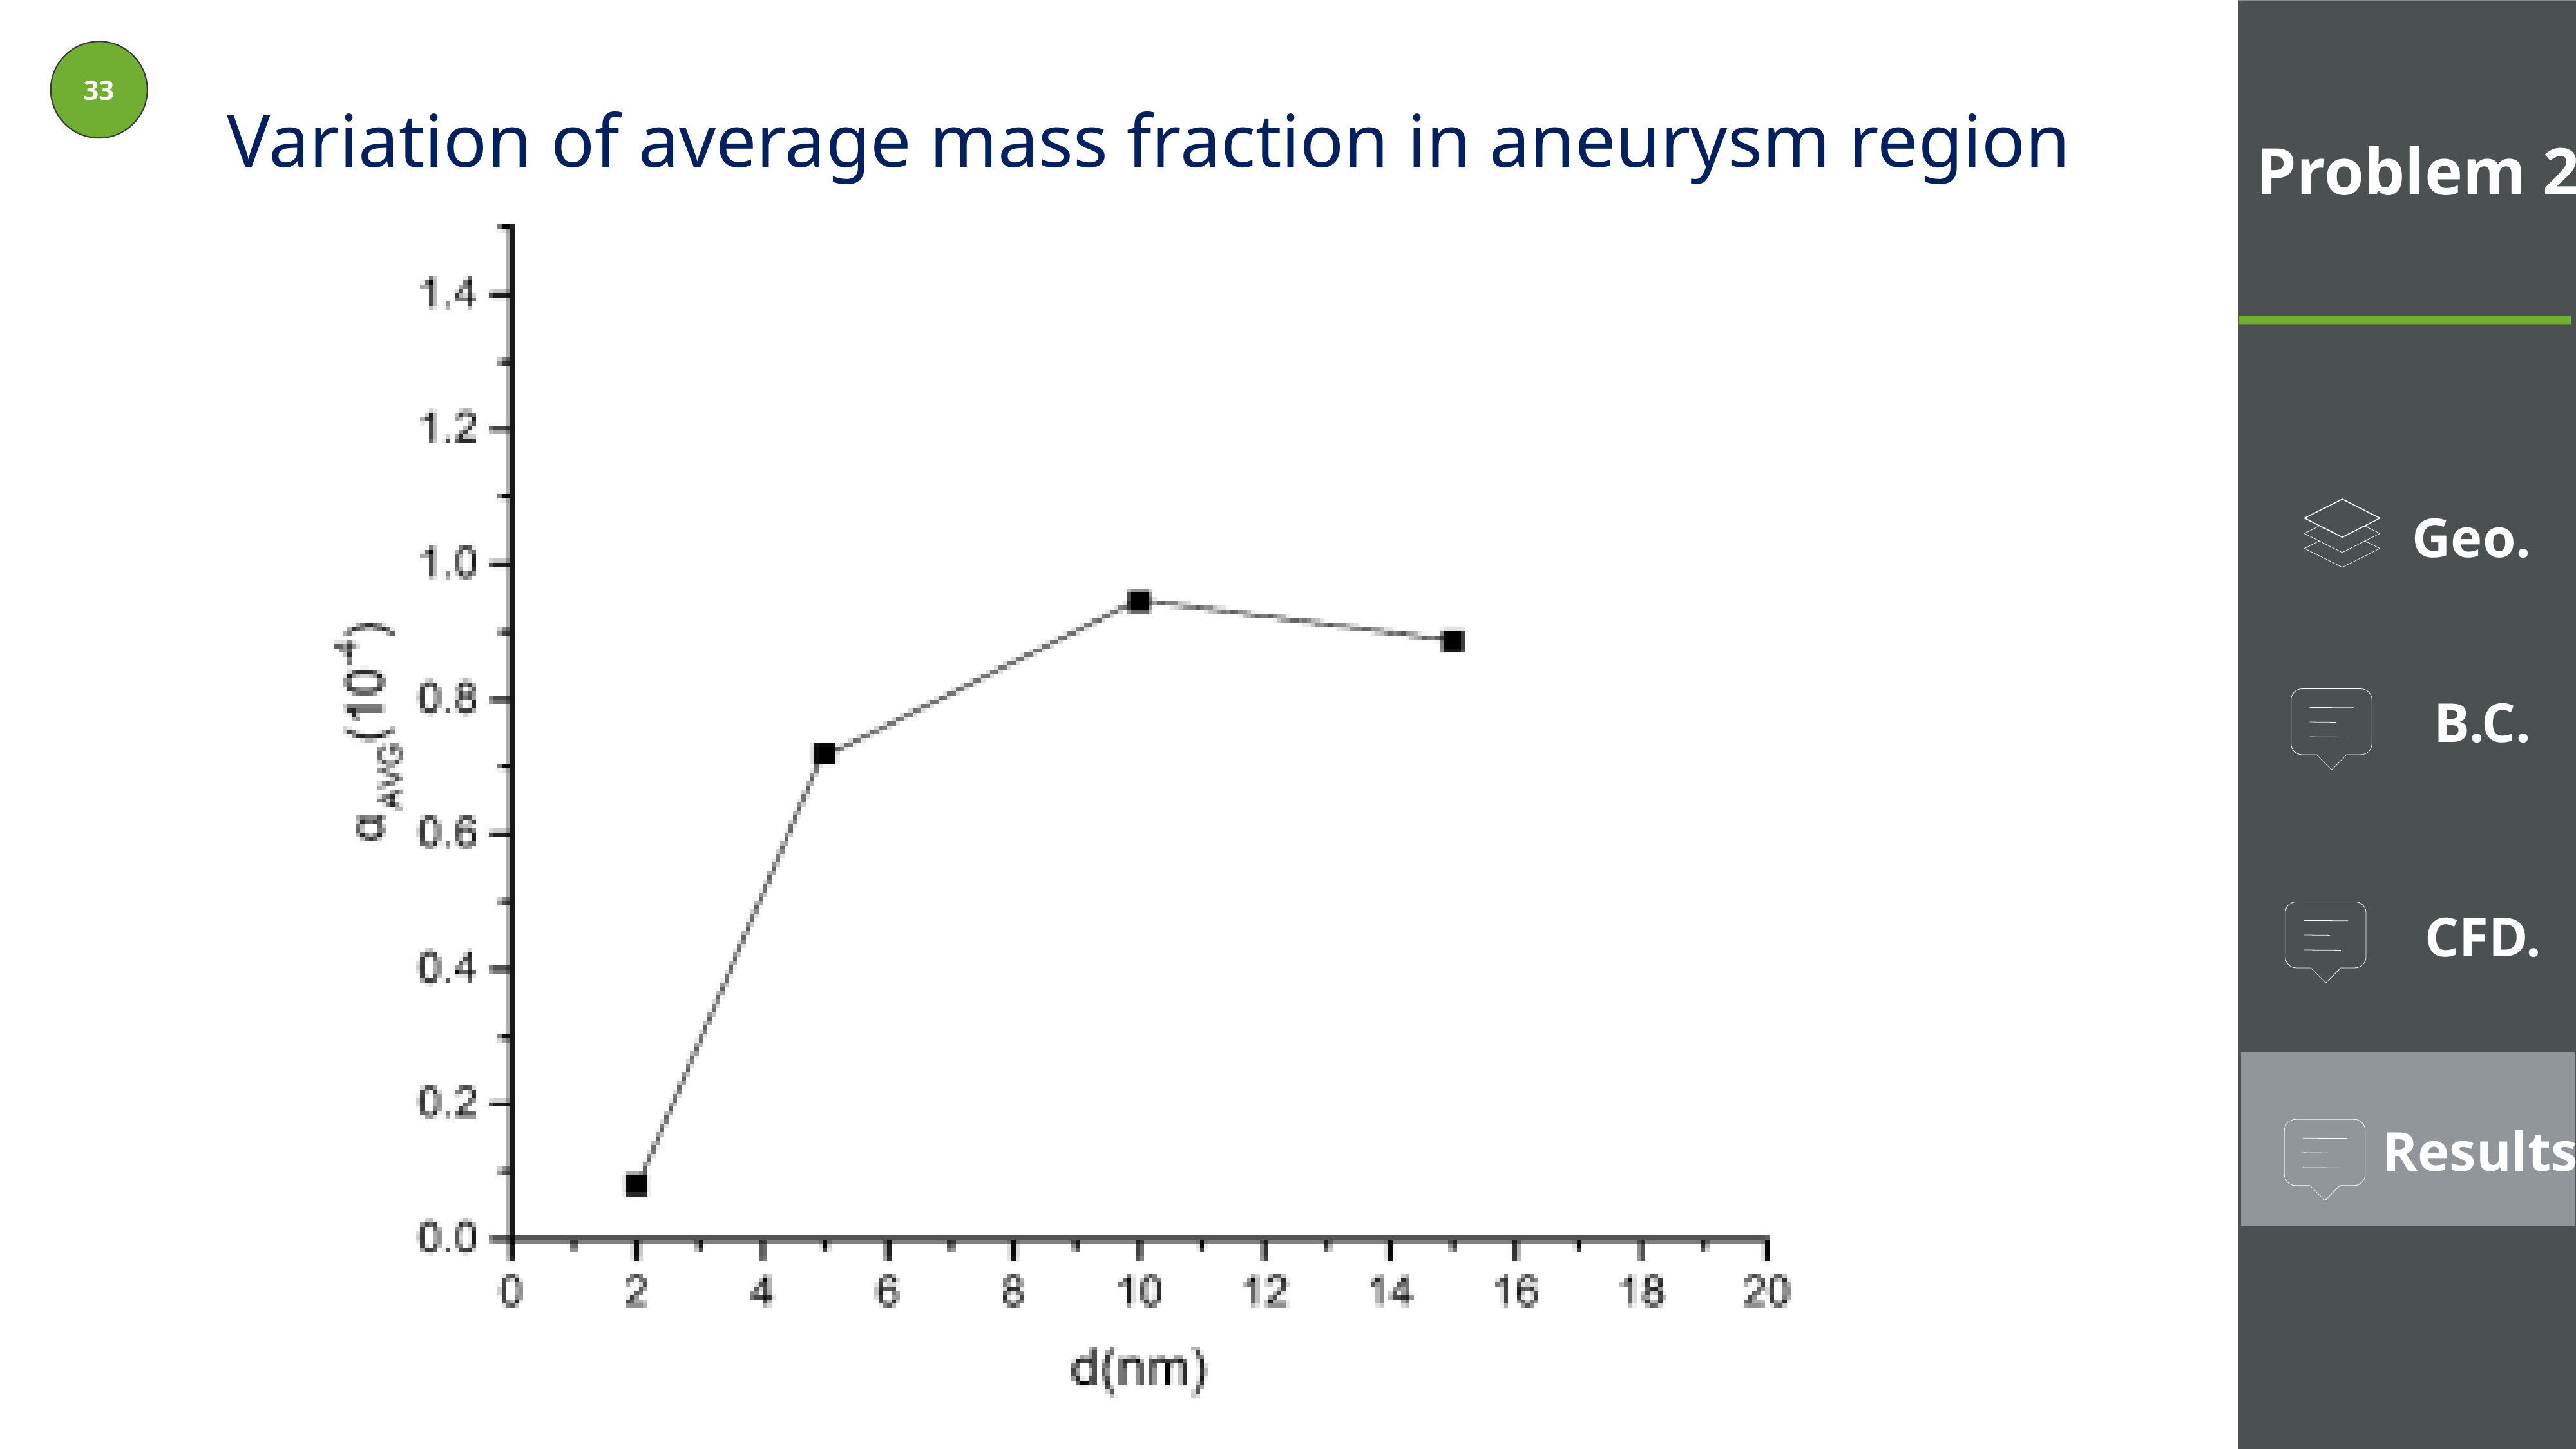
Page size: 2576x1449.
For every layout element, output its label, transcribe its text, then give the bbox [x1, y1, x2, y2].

text_box 33 [50, 41, 148, 139]
picture [322, 212, 1885, 1411]
text_box Variation of average mass fraction in aneurysm region [218, 90, 2100, 186]
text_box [2238, 0, 2576, 1449]
